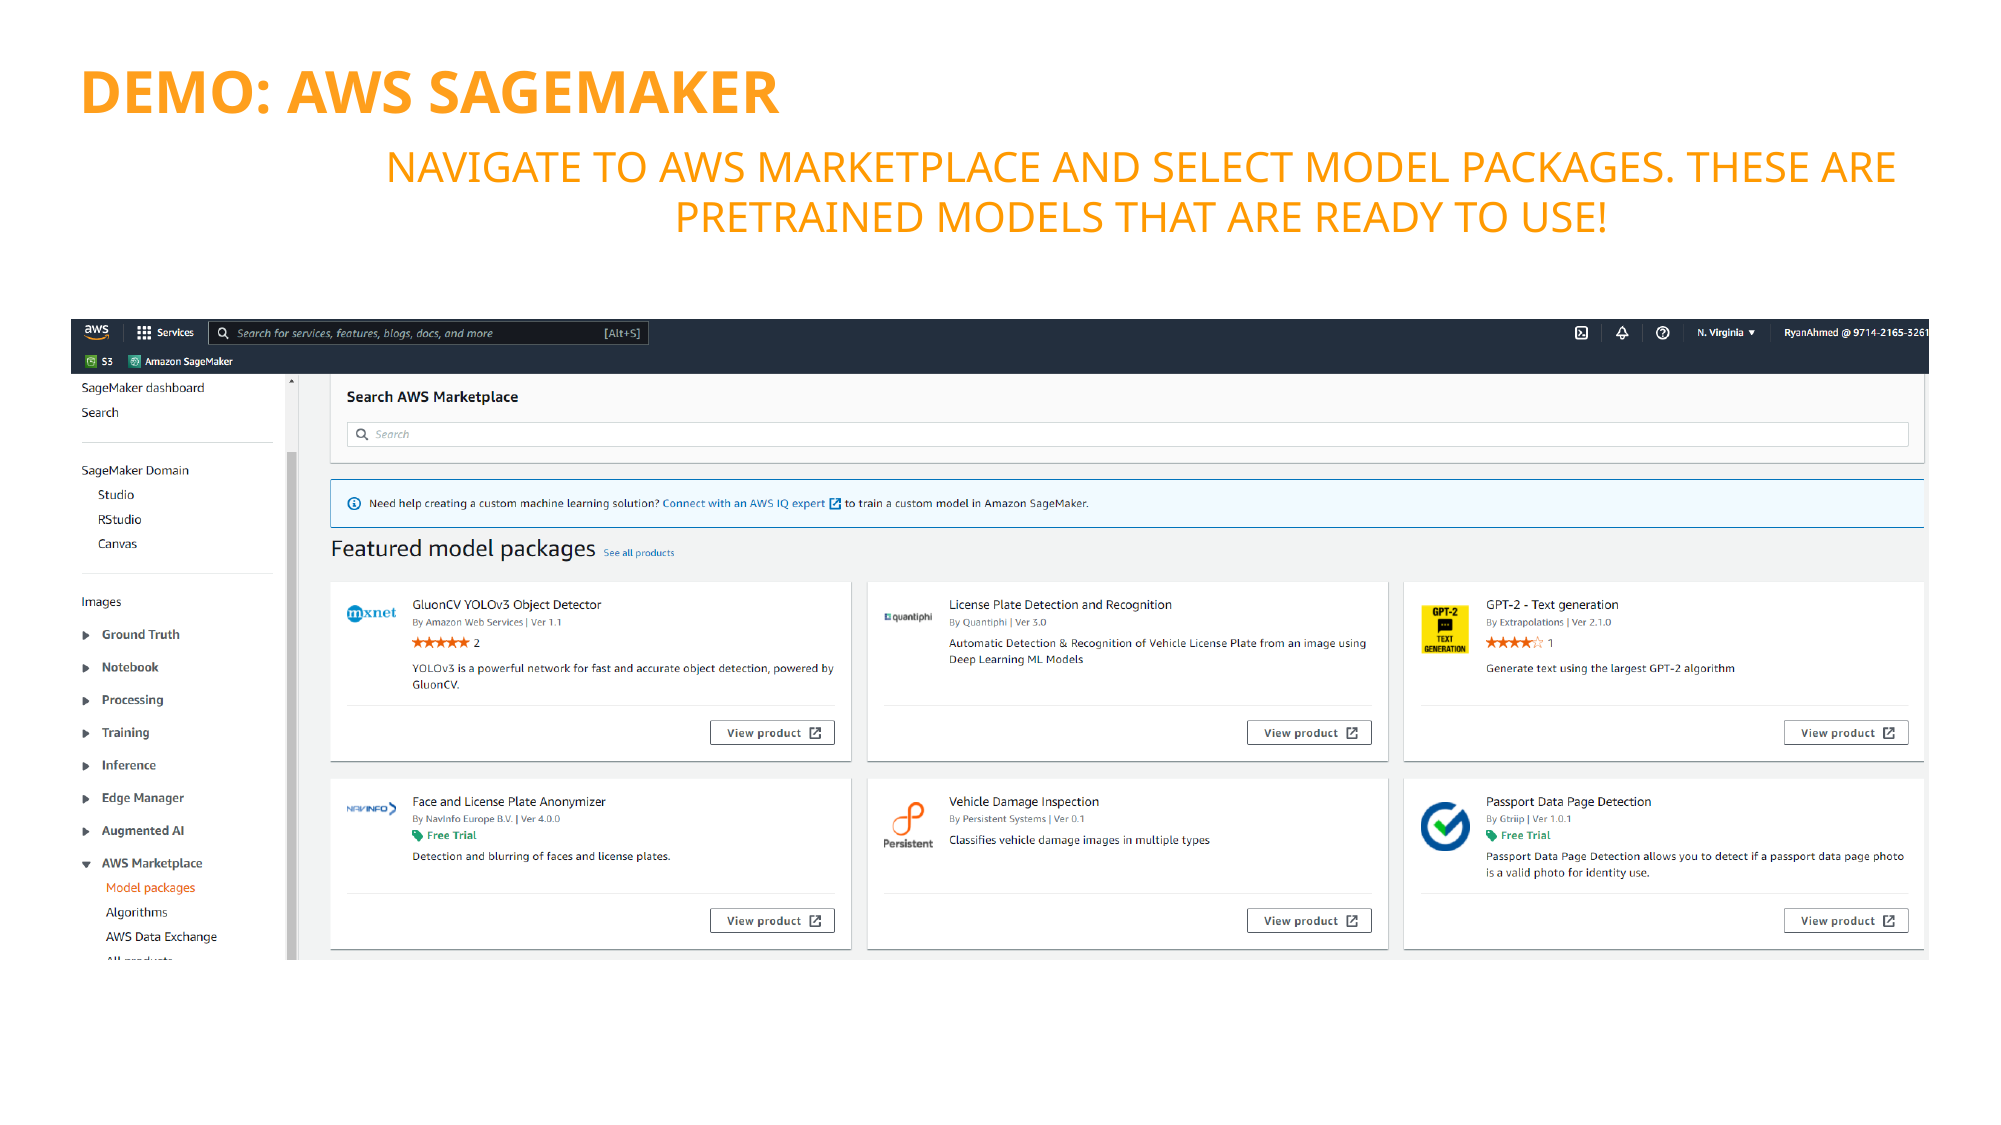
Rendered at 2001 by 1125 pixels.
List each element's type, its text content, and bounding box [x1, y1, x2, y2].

text_box DEMO: AWS SAGEMAKER [64, 47, 1677, 133]
picture [71, 319, 1929, 960]
text_box NAVIGATE TO AWS MARKETPLACE AND SELECT MODEL PACKAGES. THESE ARE PRETRAINED MODELS THAT ARE READY TO USE! [347, 133, 1936, 249]
